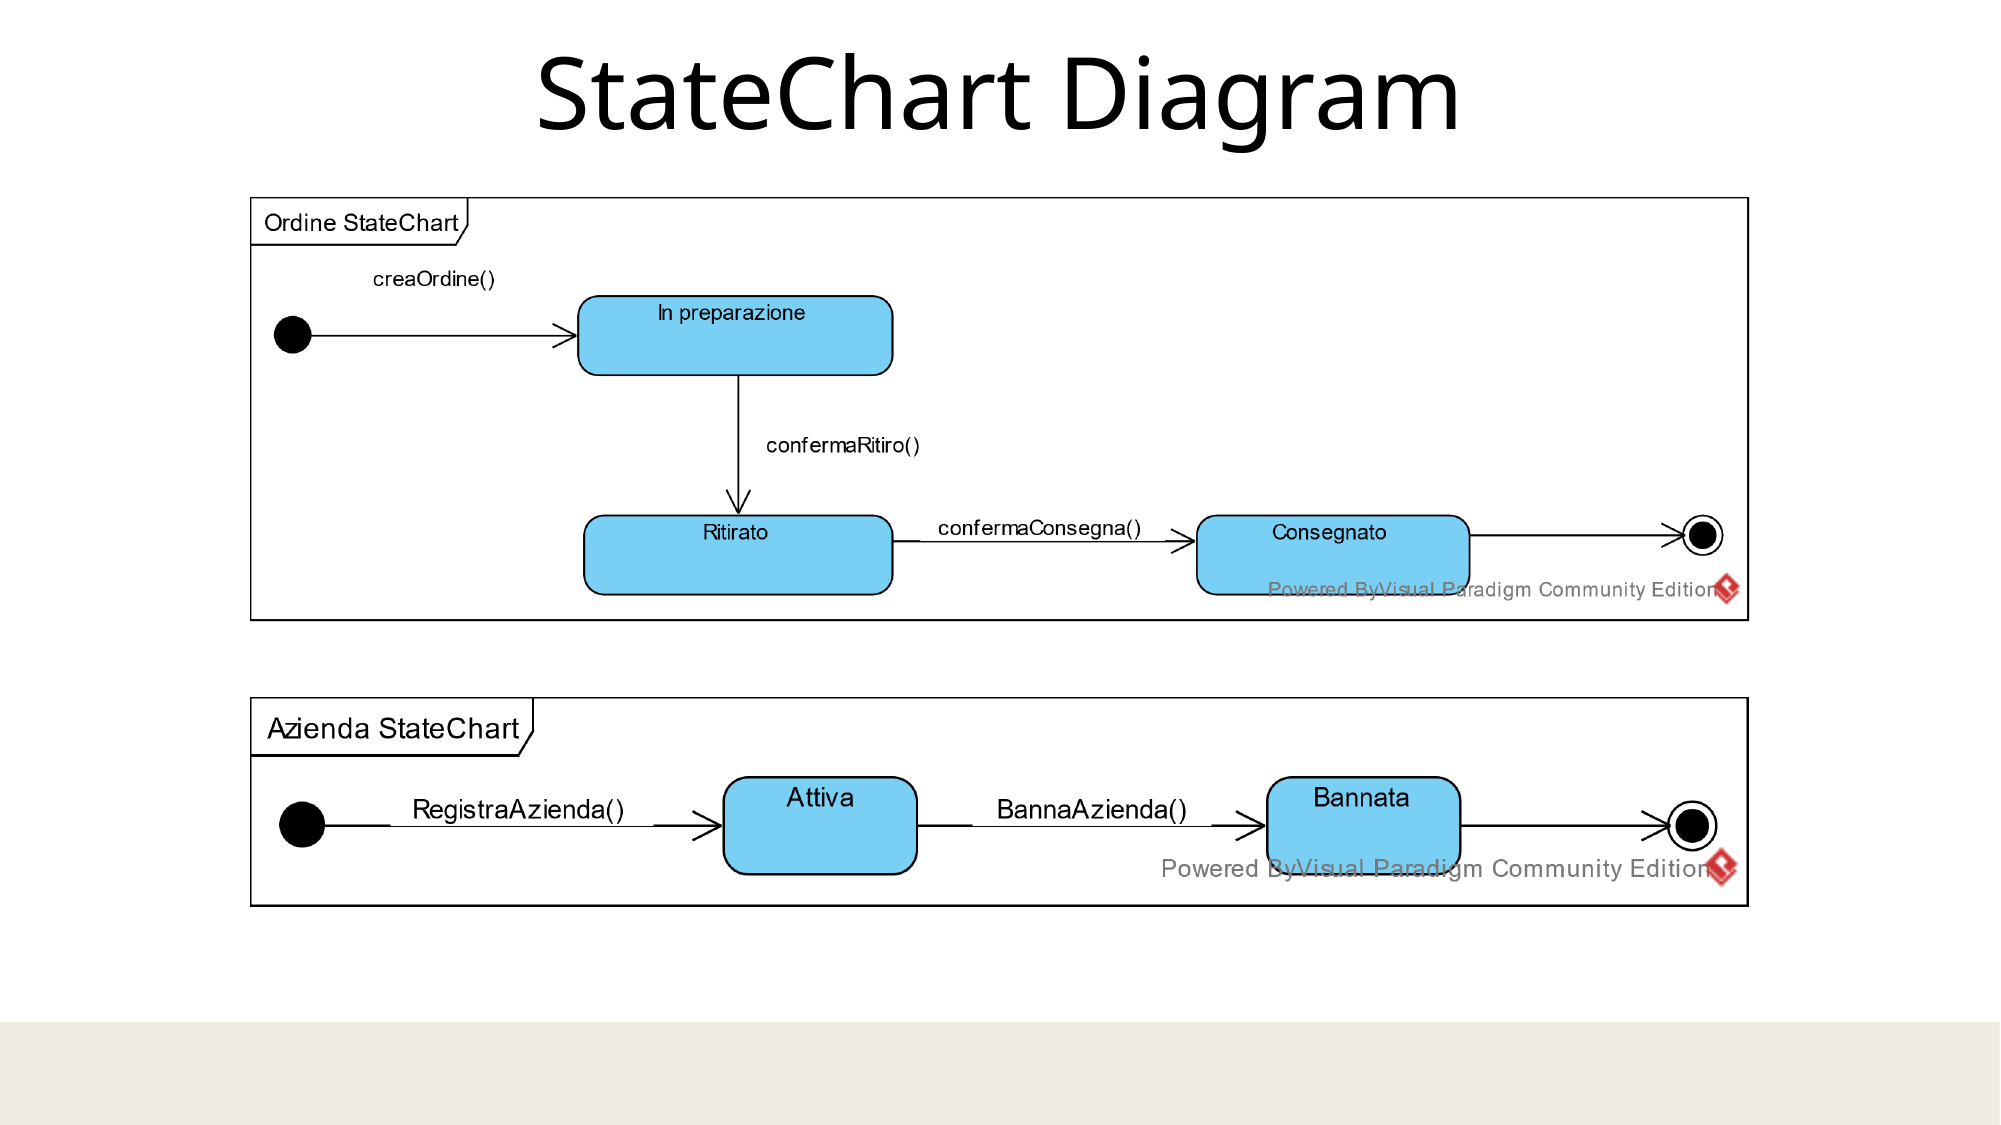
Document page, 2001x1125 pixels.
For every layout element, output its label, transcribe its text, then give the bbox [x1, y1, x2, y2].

text_box StateChart Diagram [157, 0, 1843, 182]
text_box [250, 196, 1750, 908]
